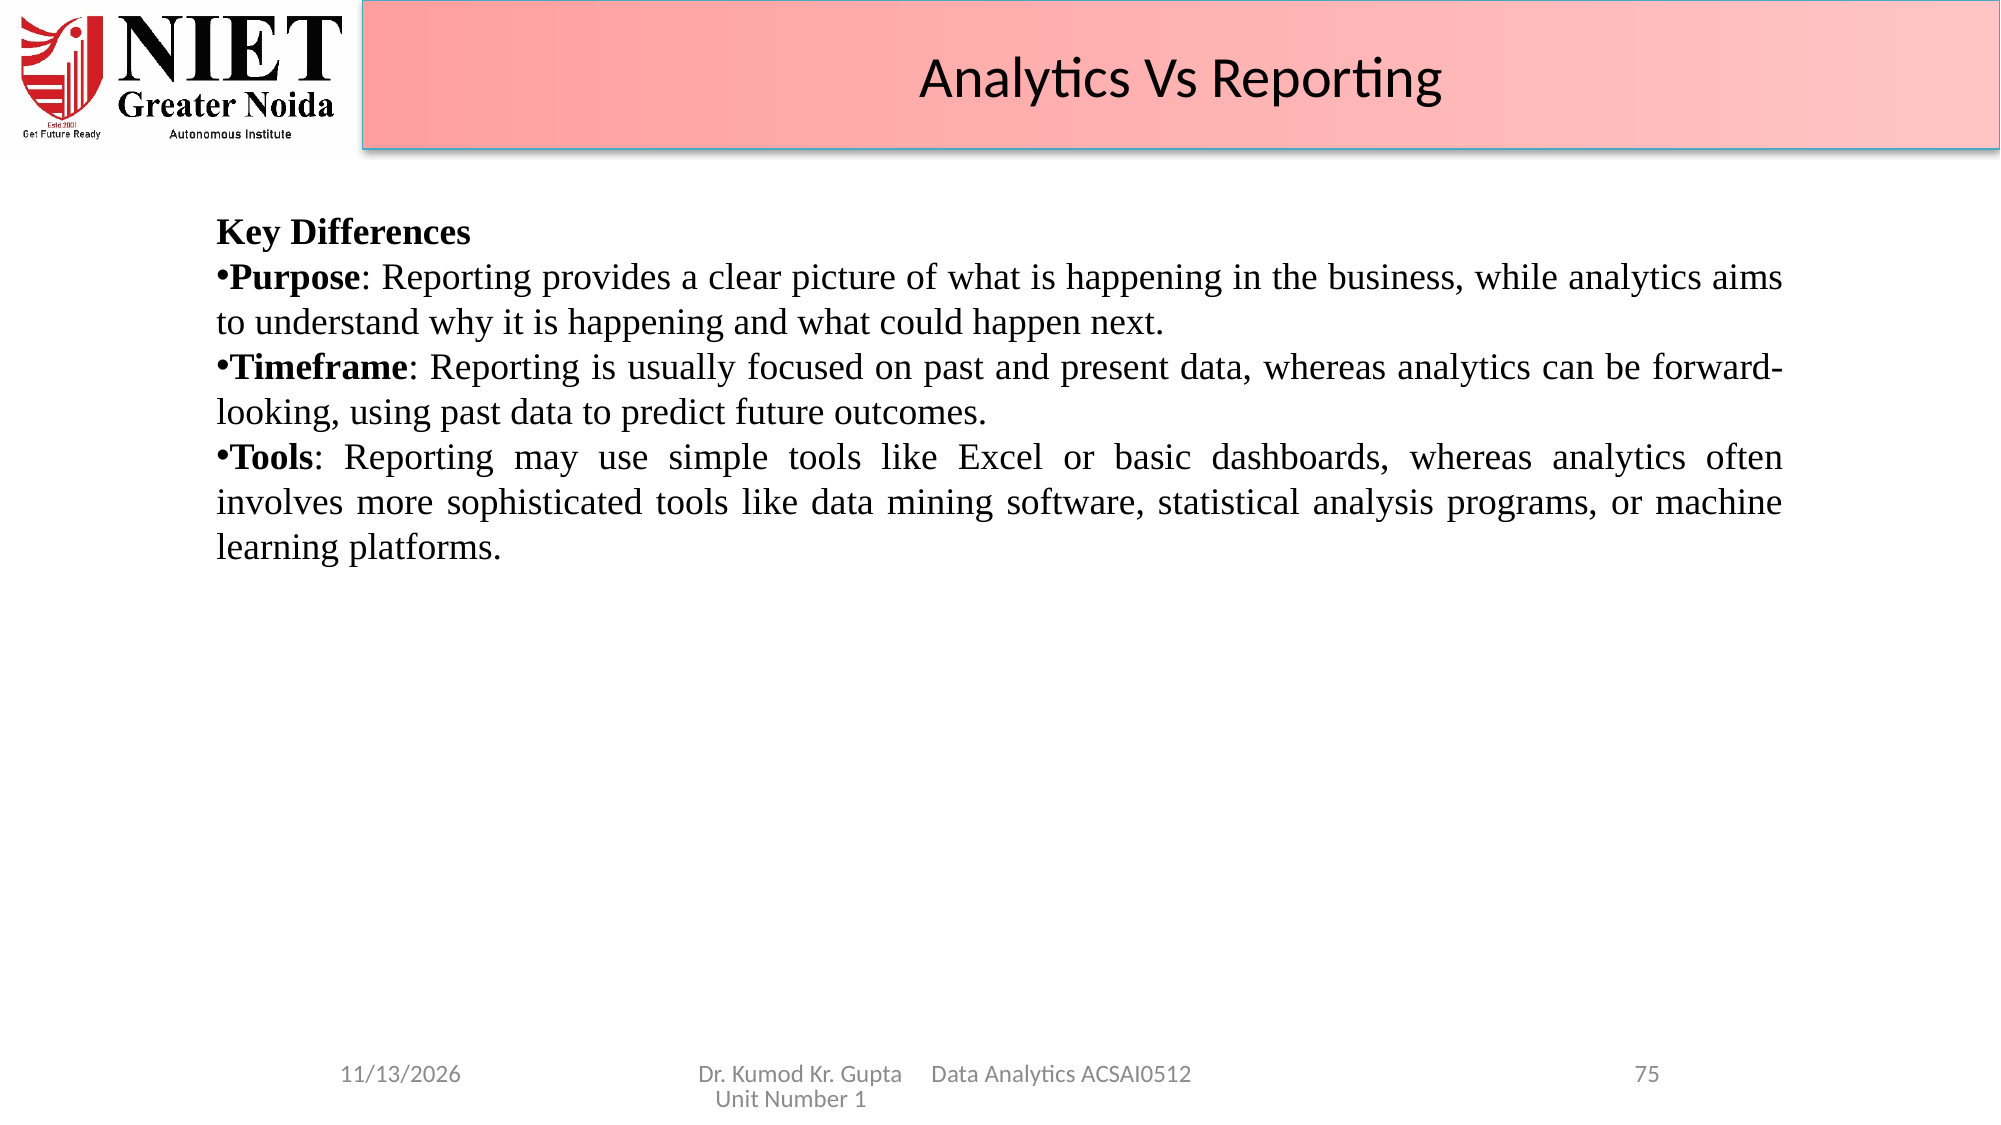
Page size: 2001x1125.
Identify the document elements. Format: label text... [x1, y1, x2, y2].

text_box Key Differences Purpose: Reporting provides a clear picture of what is happening in the business, while analytics aims to understand why it is happening and what could happen next. Timeframe: Reporting is usually focused on past and present data, whereas analytics can be forward-looking, using past data to predict future outcomes. Tools: Reporting may use simple tools like Excel or basic dashboards, whereas analytics often involves more sophisticated tools like data mining software, statistical analysis programs, or machine learning platforms. [201, 199, 1800, 575]
text_box Analytics Vs Reporting [363, 0, 2000, 150]
picture [0, 0, 363, 156]
slide_number 75 [1325, 1042, 1675, 1103]
footer Dr. Kumod Kr. Gupta Data Analytics ACSAI0512 Unit Number 1 [683, 1042, 1317, 1103]
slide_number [324, 1042, 675, 1103]
